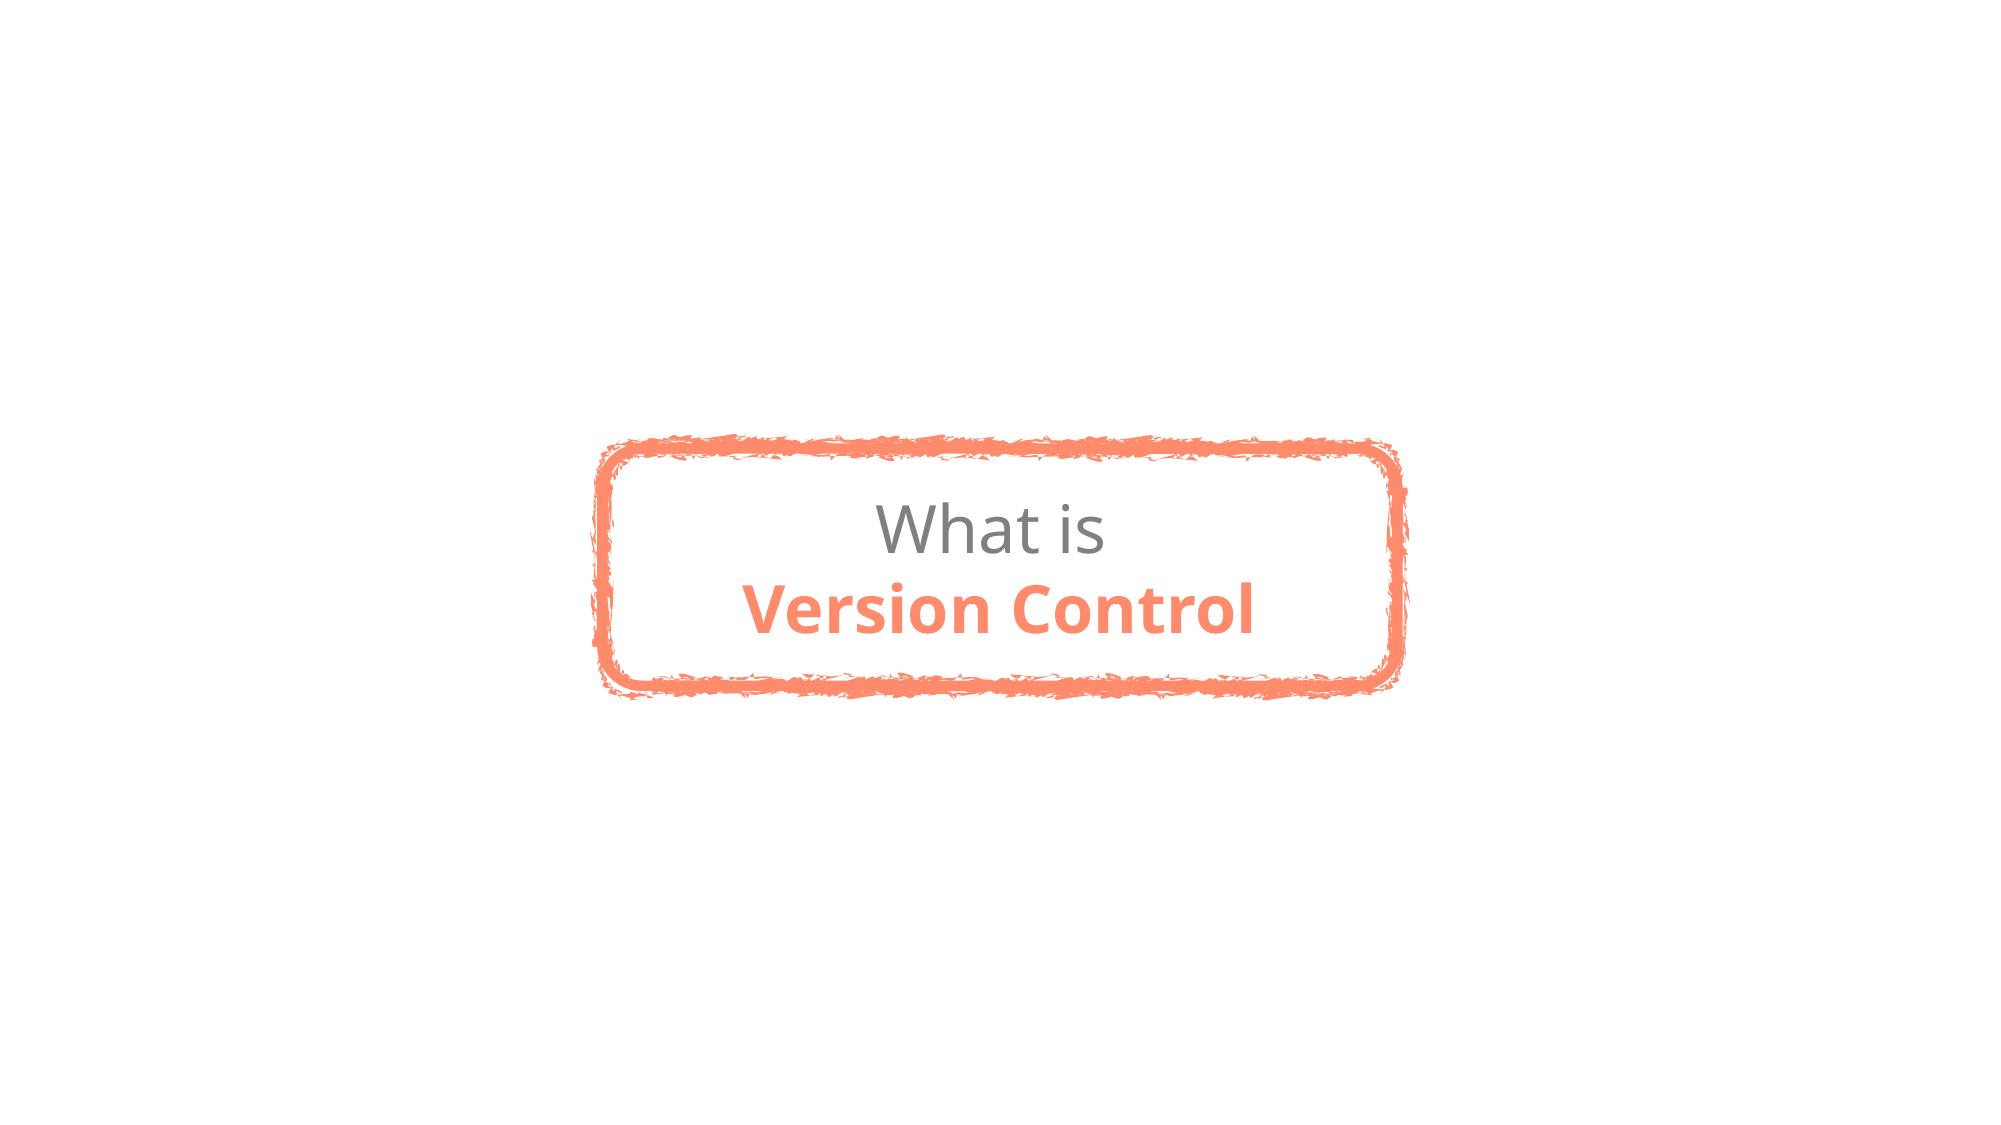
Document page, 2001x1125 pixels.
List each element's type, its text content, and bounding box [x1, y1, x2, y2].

text_box [588, 432, 1412, 702]
text_box What is Version Control [611, 447, 1389, 687]
